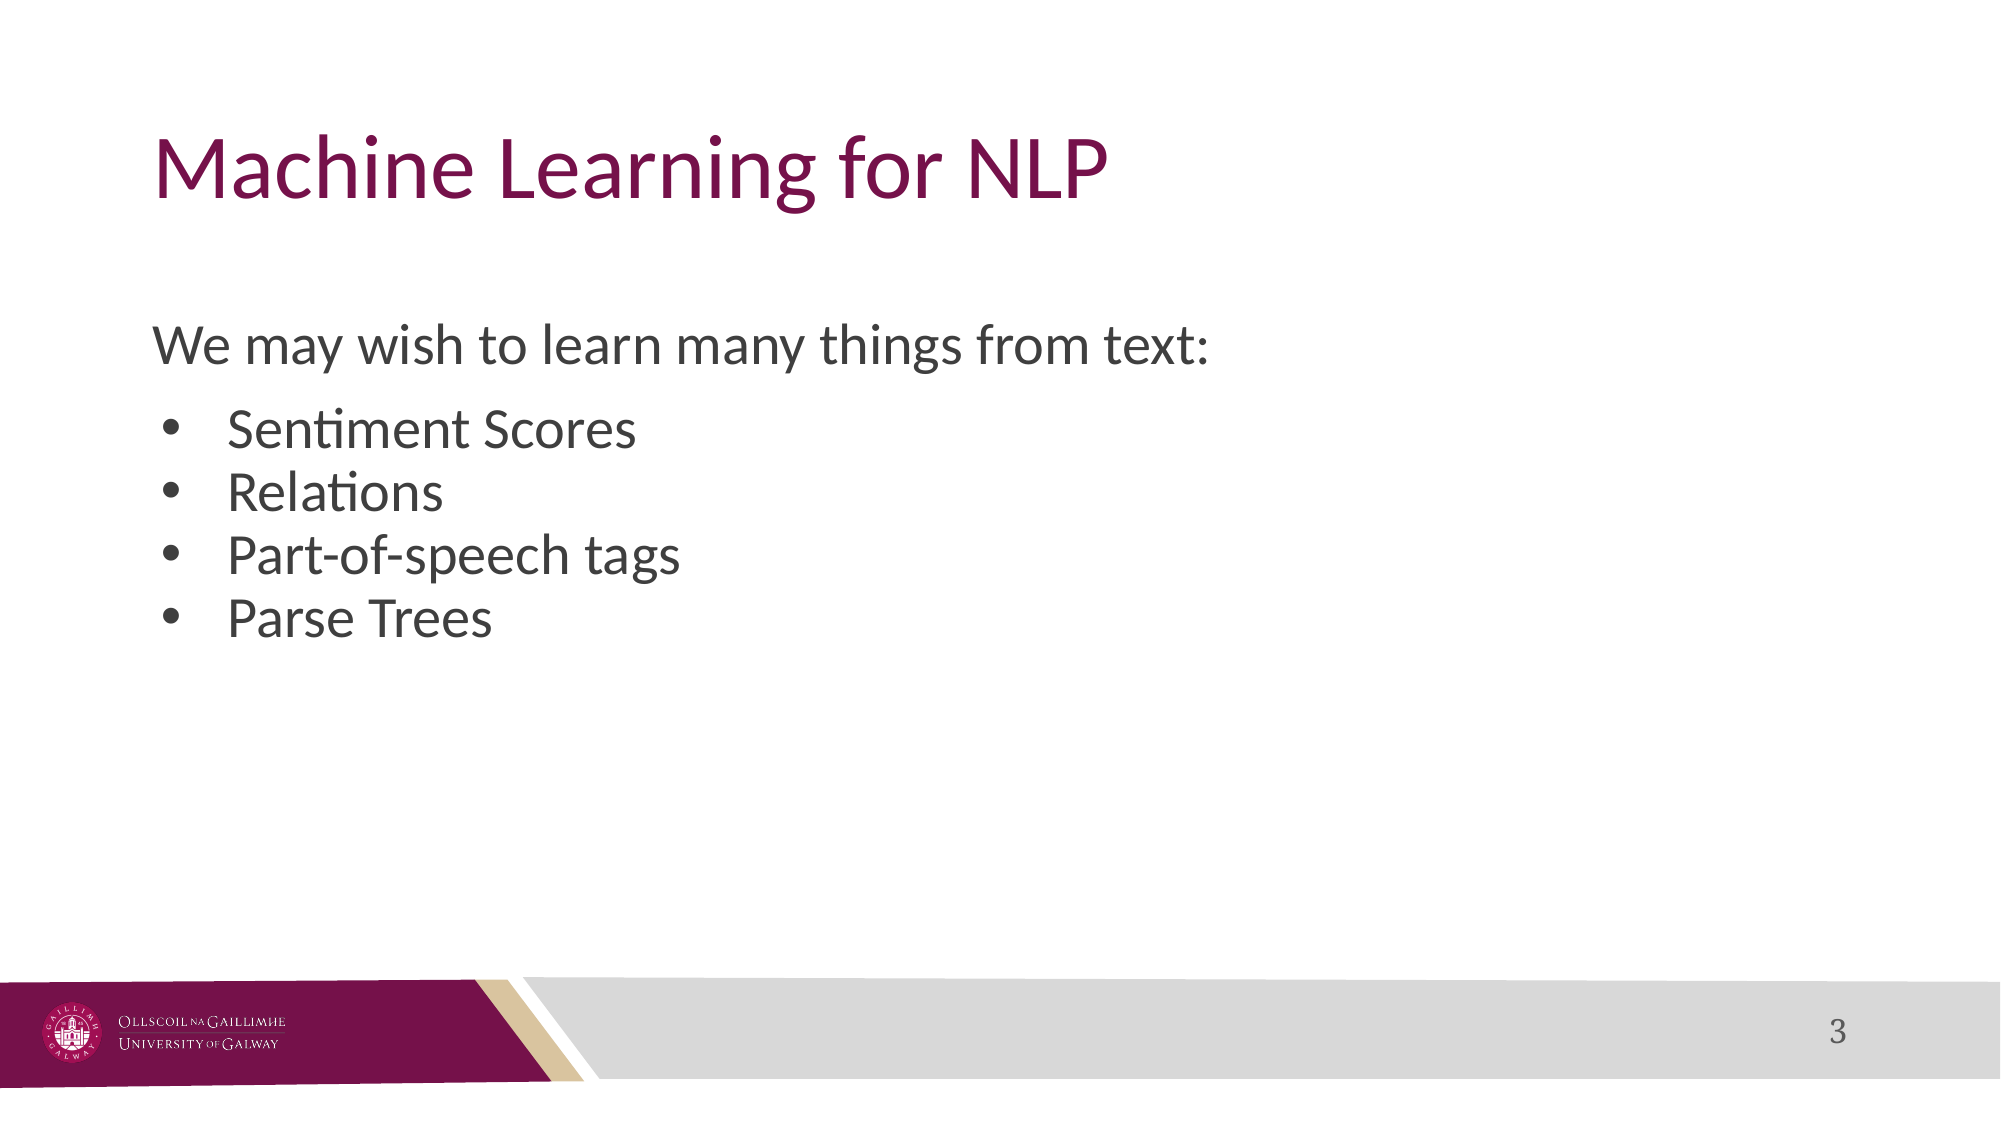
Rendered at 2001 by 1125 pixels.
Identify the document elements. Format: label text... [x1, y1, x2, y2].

title Machine Learning for NLP [137, 59, 1863, 278]
picture [42, 1002, 285, 1063]
list We may wish to learn many things from text: Sentiment Scores Relations Part-of-speech tags Parse Trees [137, 299, 1863, 925]
footer ‹#› [1187, 1002, 1863, 1063]
